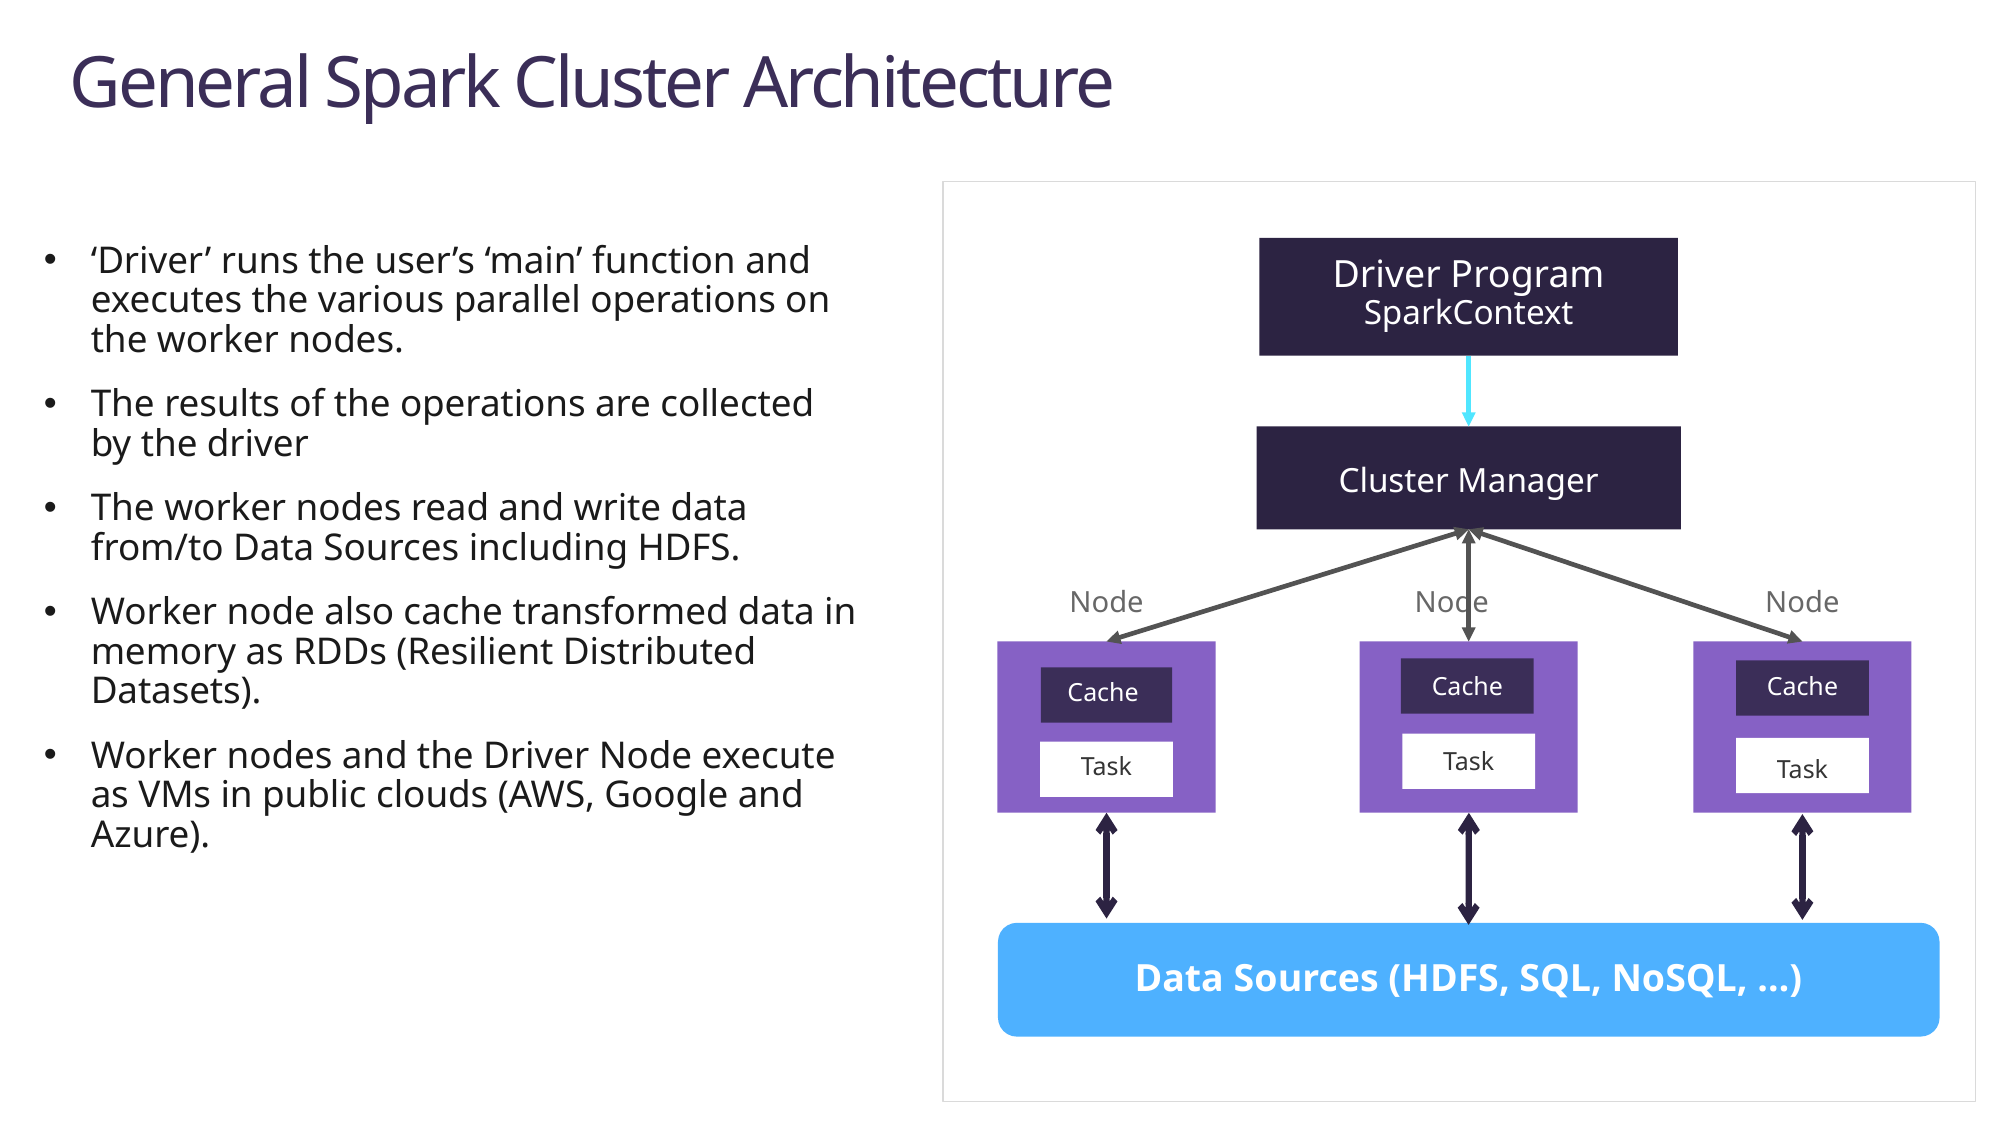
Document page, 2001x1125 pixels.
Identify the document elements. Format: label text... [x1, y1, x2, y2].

text_box ‘Driver’ runs the user’s ‘main’ function and executes the various parallel operations on the worker nodes. The results of the operations are collected by the driver The worker nodes read and write data from/to Data Sources including HDFS. Worker node also cache transformed data in memory as RDDs (Resilient Distributed Datasets). Worker nodes and the Driver Node execute as VMs in public clouds (AWS, Google and Azure). [29, 234, 875, 863]
title General Spark Cluster Architecture [70, 36, 1930, 123]
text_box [927, 181, 1989, 1102]
